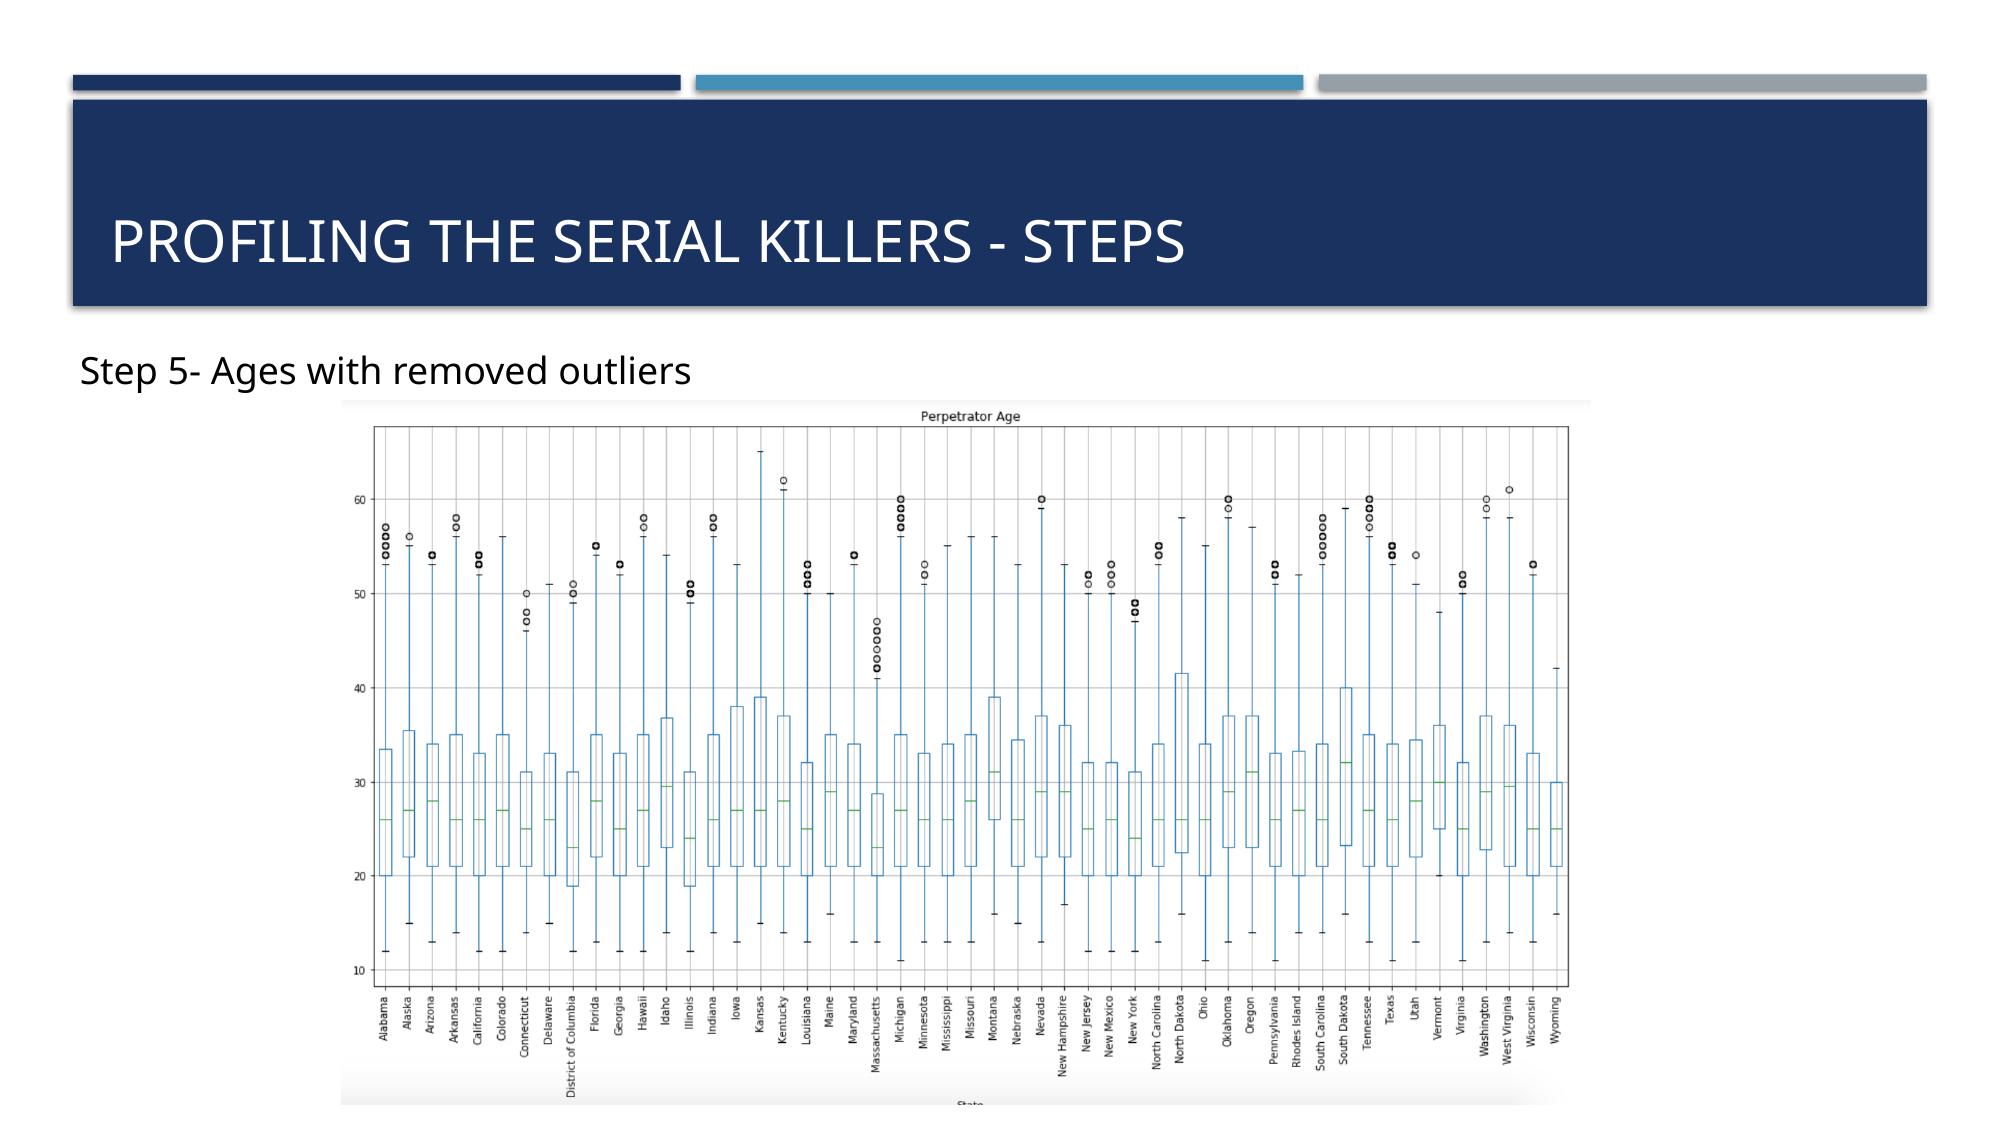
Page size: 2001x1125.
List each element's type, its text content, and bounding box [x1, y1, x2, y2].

picture [341, 399, 1592, 1105]
title Profiling the Serial Killers - Steps [95, 119, 1905, 282]
text_box Step 5- Ages with removed outliers [65, 339, 1077, 400]
